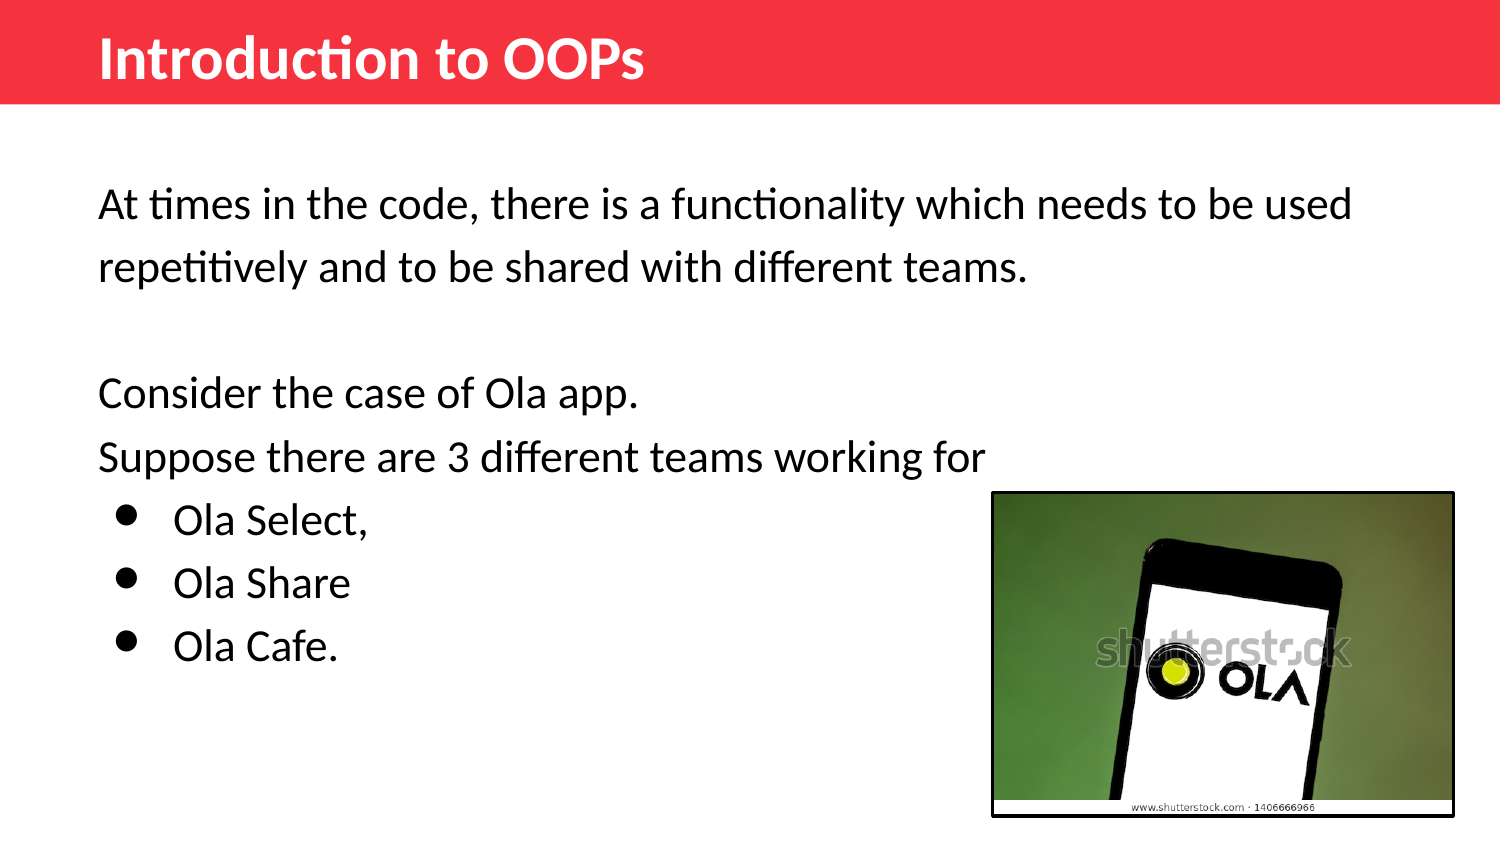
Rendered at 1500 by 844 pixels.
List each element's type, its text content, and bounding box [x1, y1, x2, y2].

text_box At times in the code, there is a functionality which needs to be used repetitively and to be shared with different teams. Consider the case of Ola app. Suppose there are 3 different teams working for Ola Select, Ola Share Ola Cafe. [83, 150, 1398, 571]
text_box Introduction to OOPs [83, 2, 1060, 138]
text_box [0, 0, 1500, 105]
picture [993, 493, 1453, 815]
